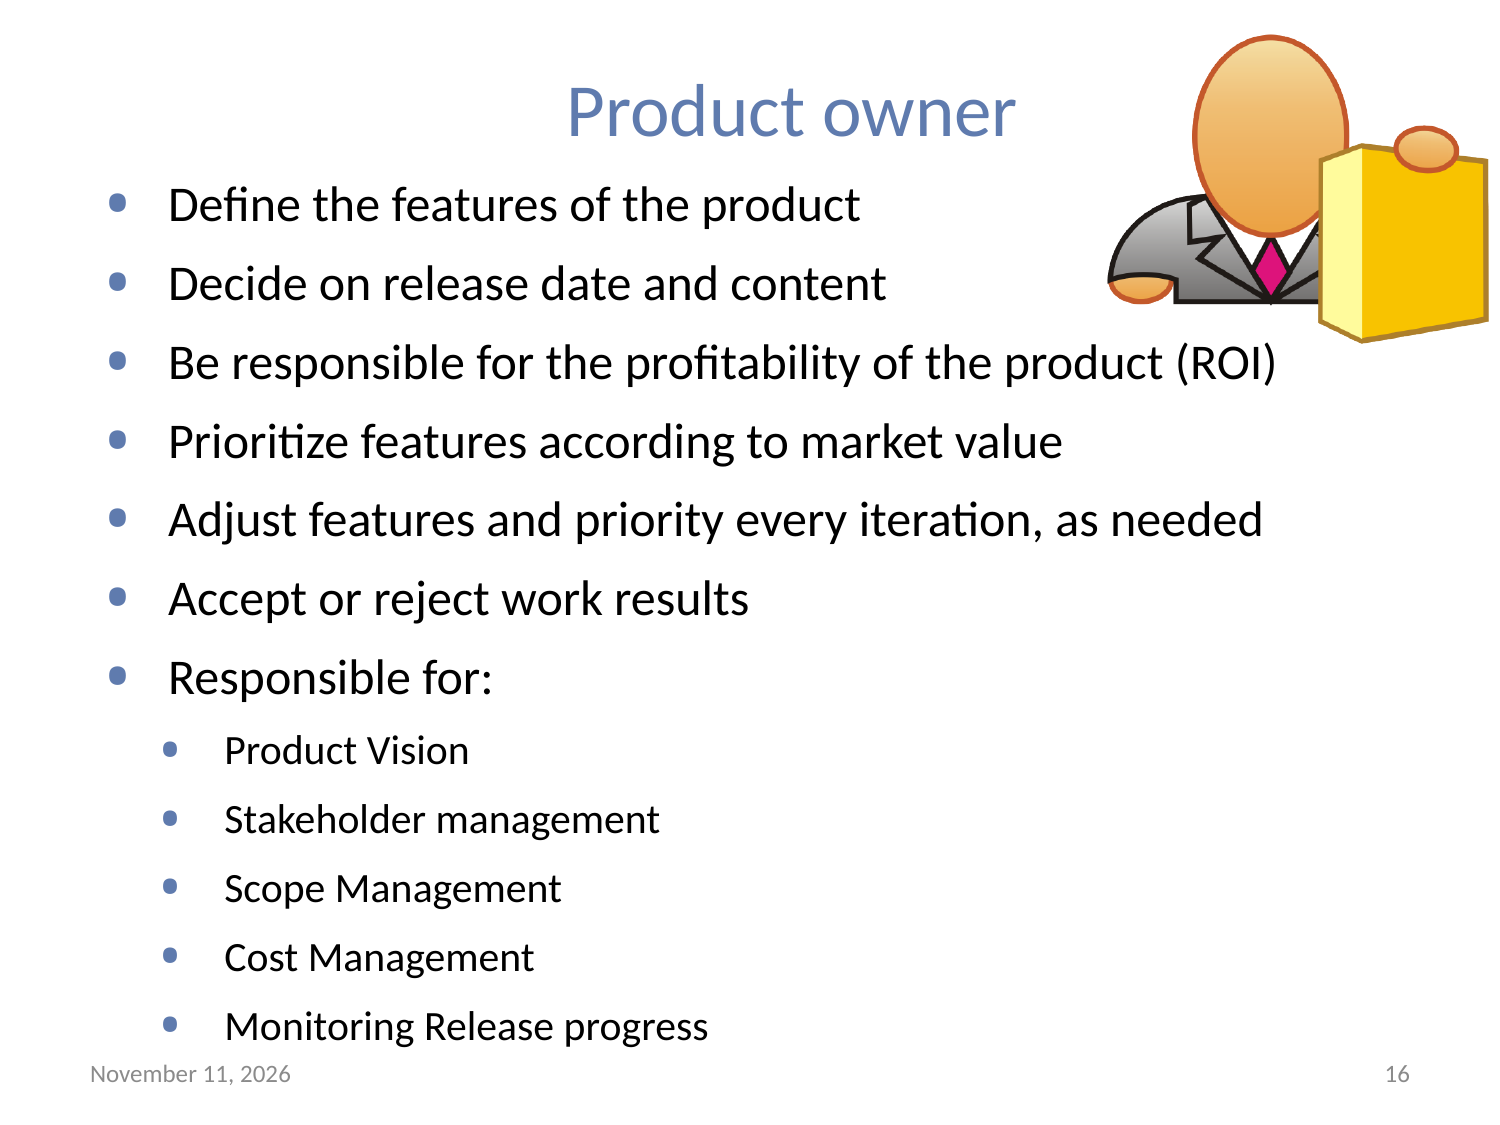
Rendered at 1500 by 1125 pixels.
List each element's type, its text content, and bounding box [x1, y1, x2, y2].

slide_number 16 [1074, 1042, 1425, 1103]
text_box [53, 18, 1500, 1000]
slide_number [75, 1042, 425, 1103]
